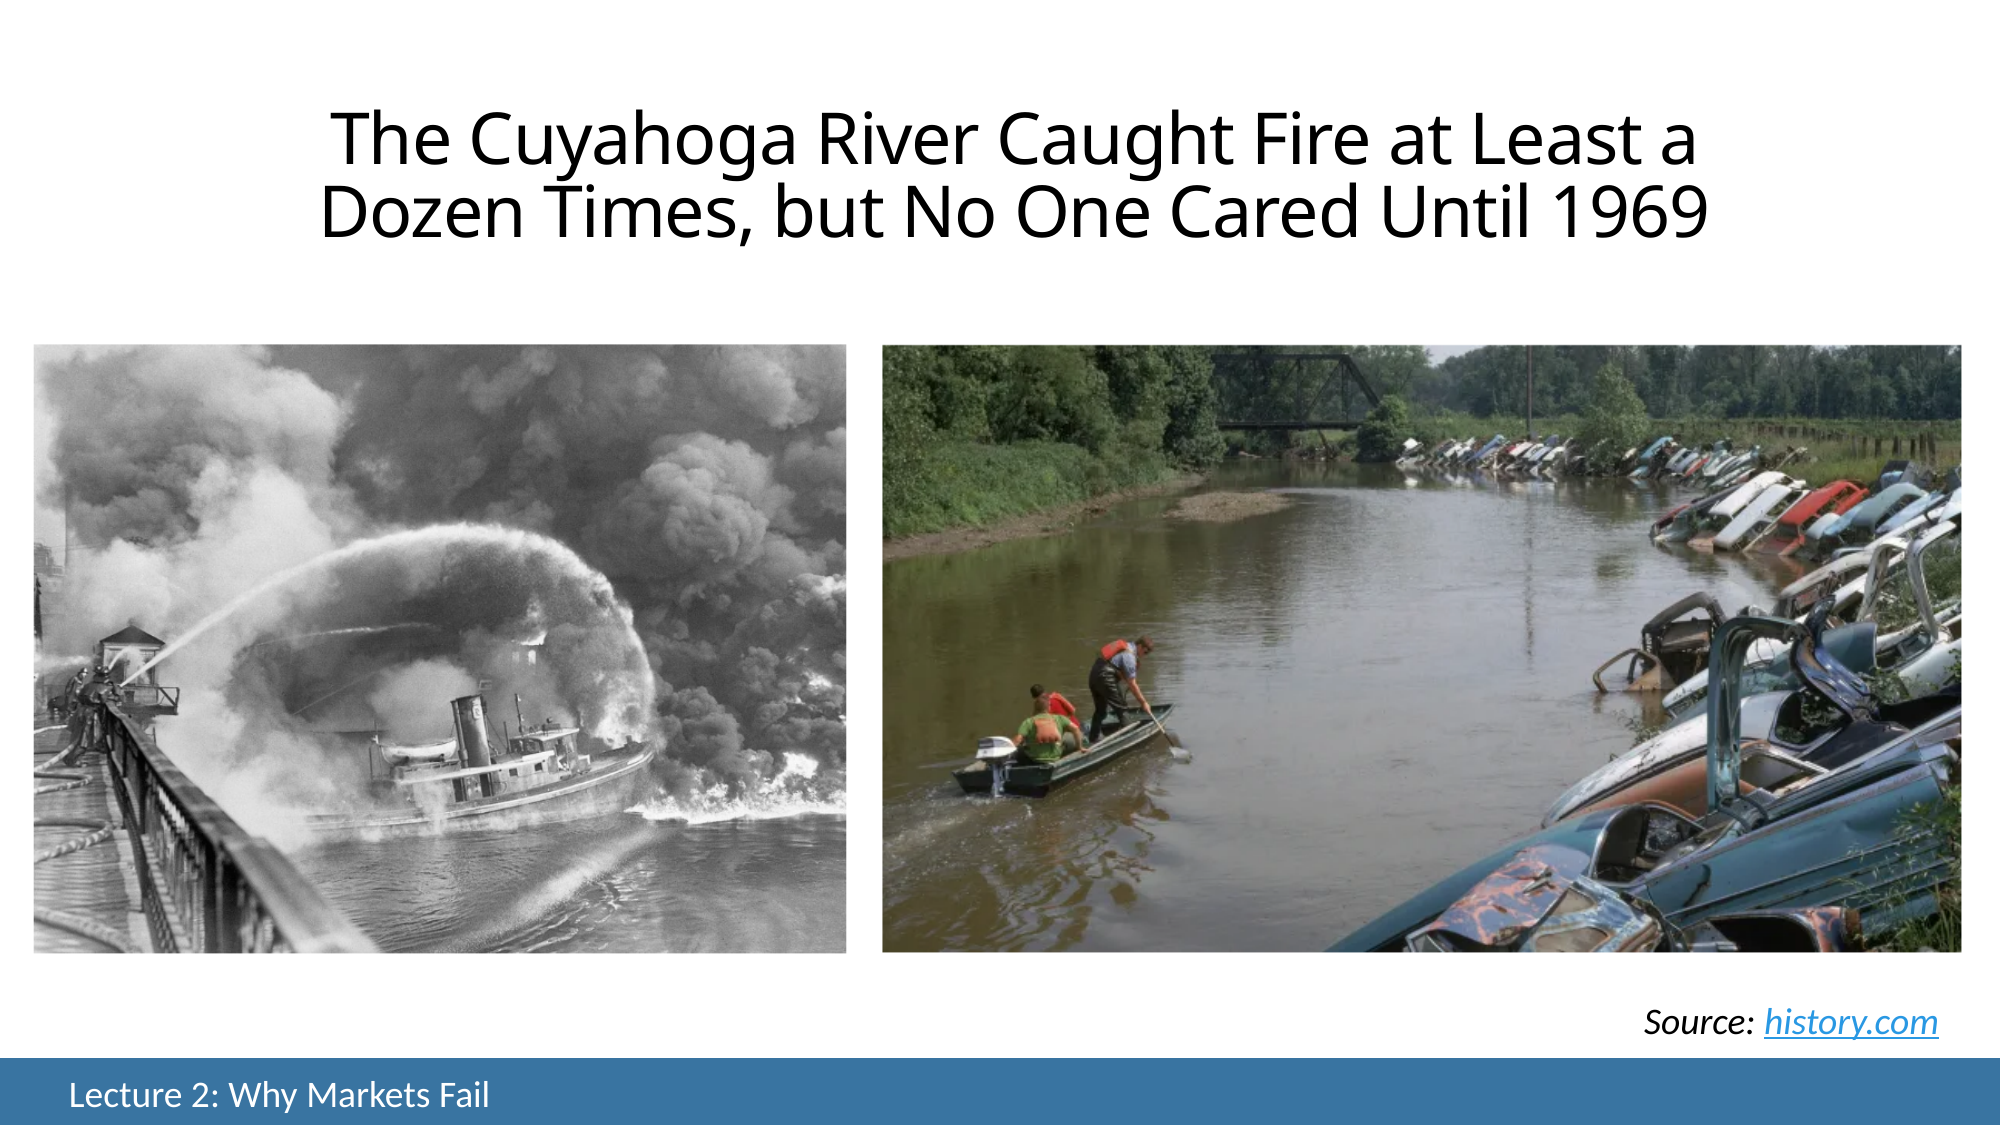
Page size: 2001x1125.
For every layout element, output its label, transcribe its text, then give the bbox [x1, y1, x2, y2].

text_box Source: history.com [1629, 989, 1974, 1050]
picture [875, 333, 1974, 965]
text_box The Cuyahoga River Caught Fire at Least a Dozen Times, but No One Cared Until 1969 [273, 53, 1755, 260]
picture [26, 340, 853, 959]
